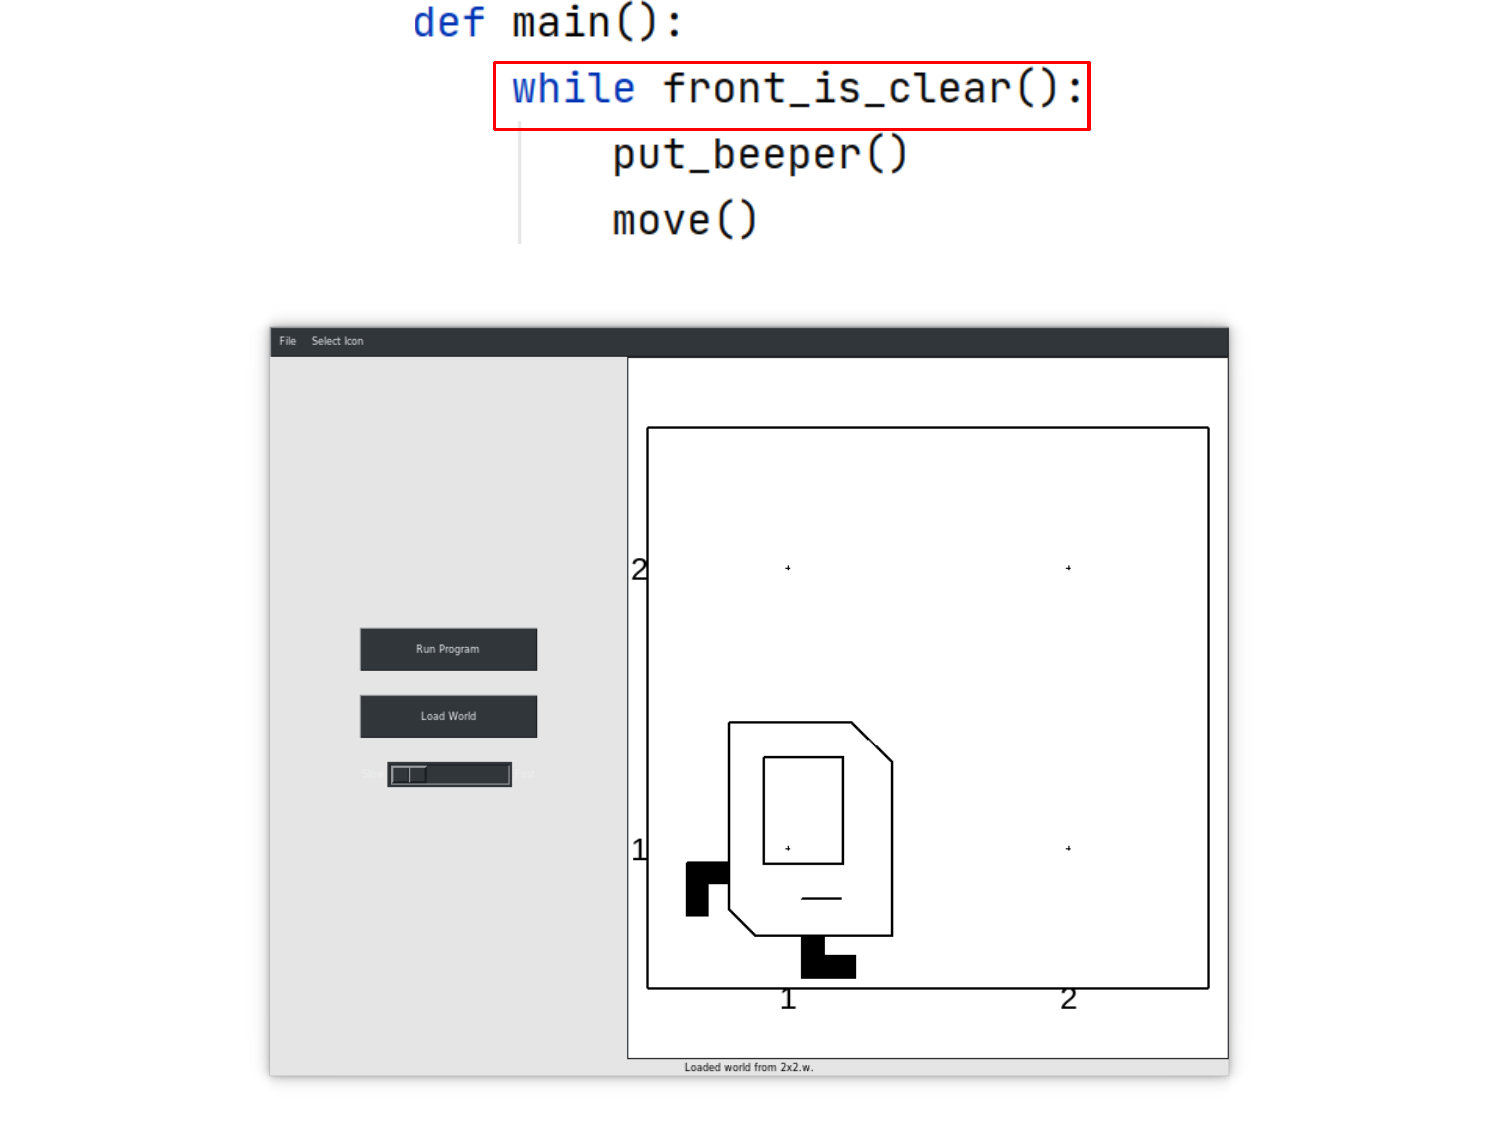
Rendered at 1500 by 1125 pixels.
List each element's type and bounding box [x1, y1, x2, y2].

picture [415, 0, 1085, 244]
picture [246, 303, 1254, 1101]
